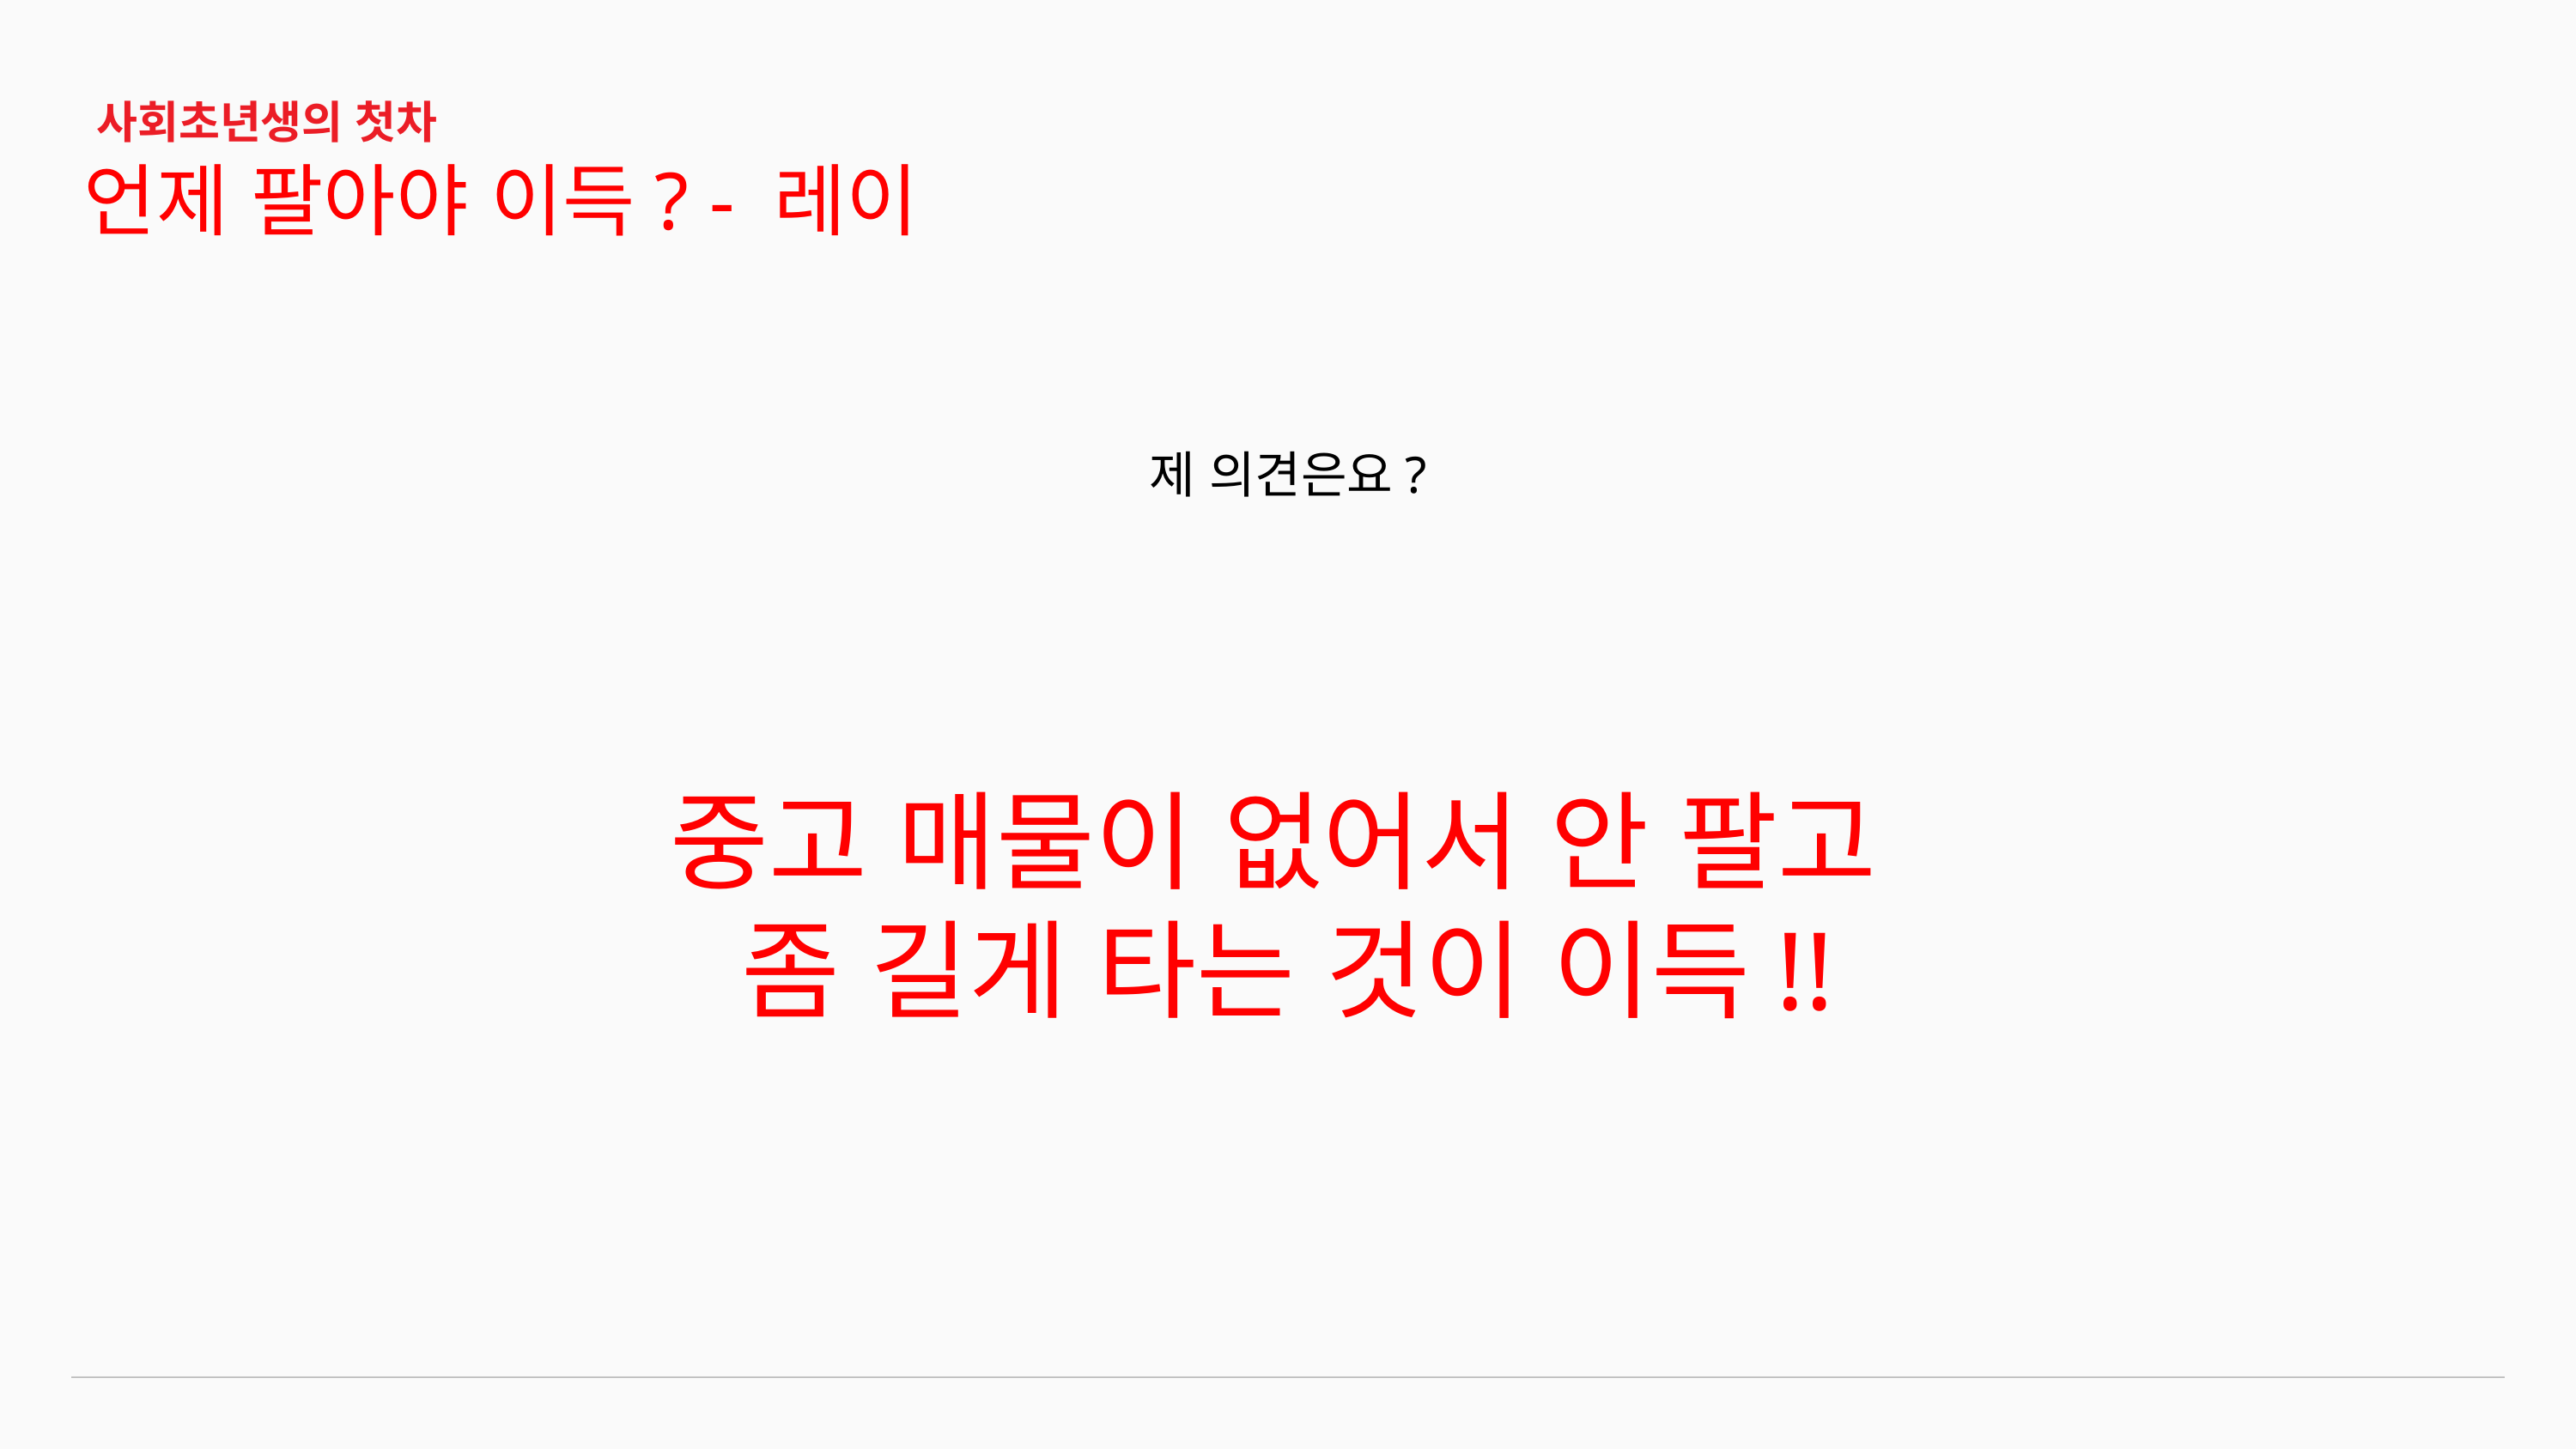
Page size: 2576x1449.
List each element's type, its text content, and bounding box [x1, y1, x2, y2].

text_box 사회초년생의 첫차 [96, 85, 462, 144]
text_box 중고 매물이 없어서 안 팔고 좀 길게 타는 것이 이득!! [440, 767, 2136, 1038]
text_box 언제 팔아야 이득? - 레이 [71, 144, 1042, 252]
text_box 제 의견은요? [803, 436, 1773, 510]
